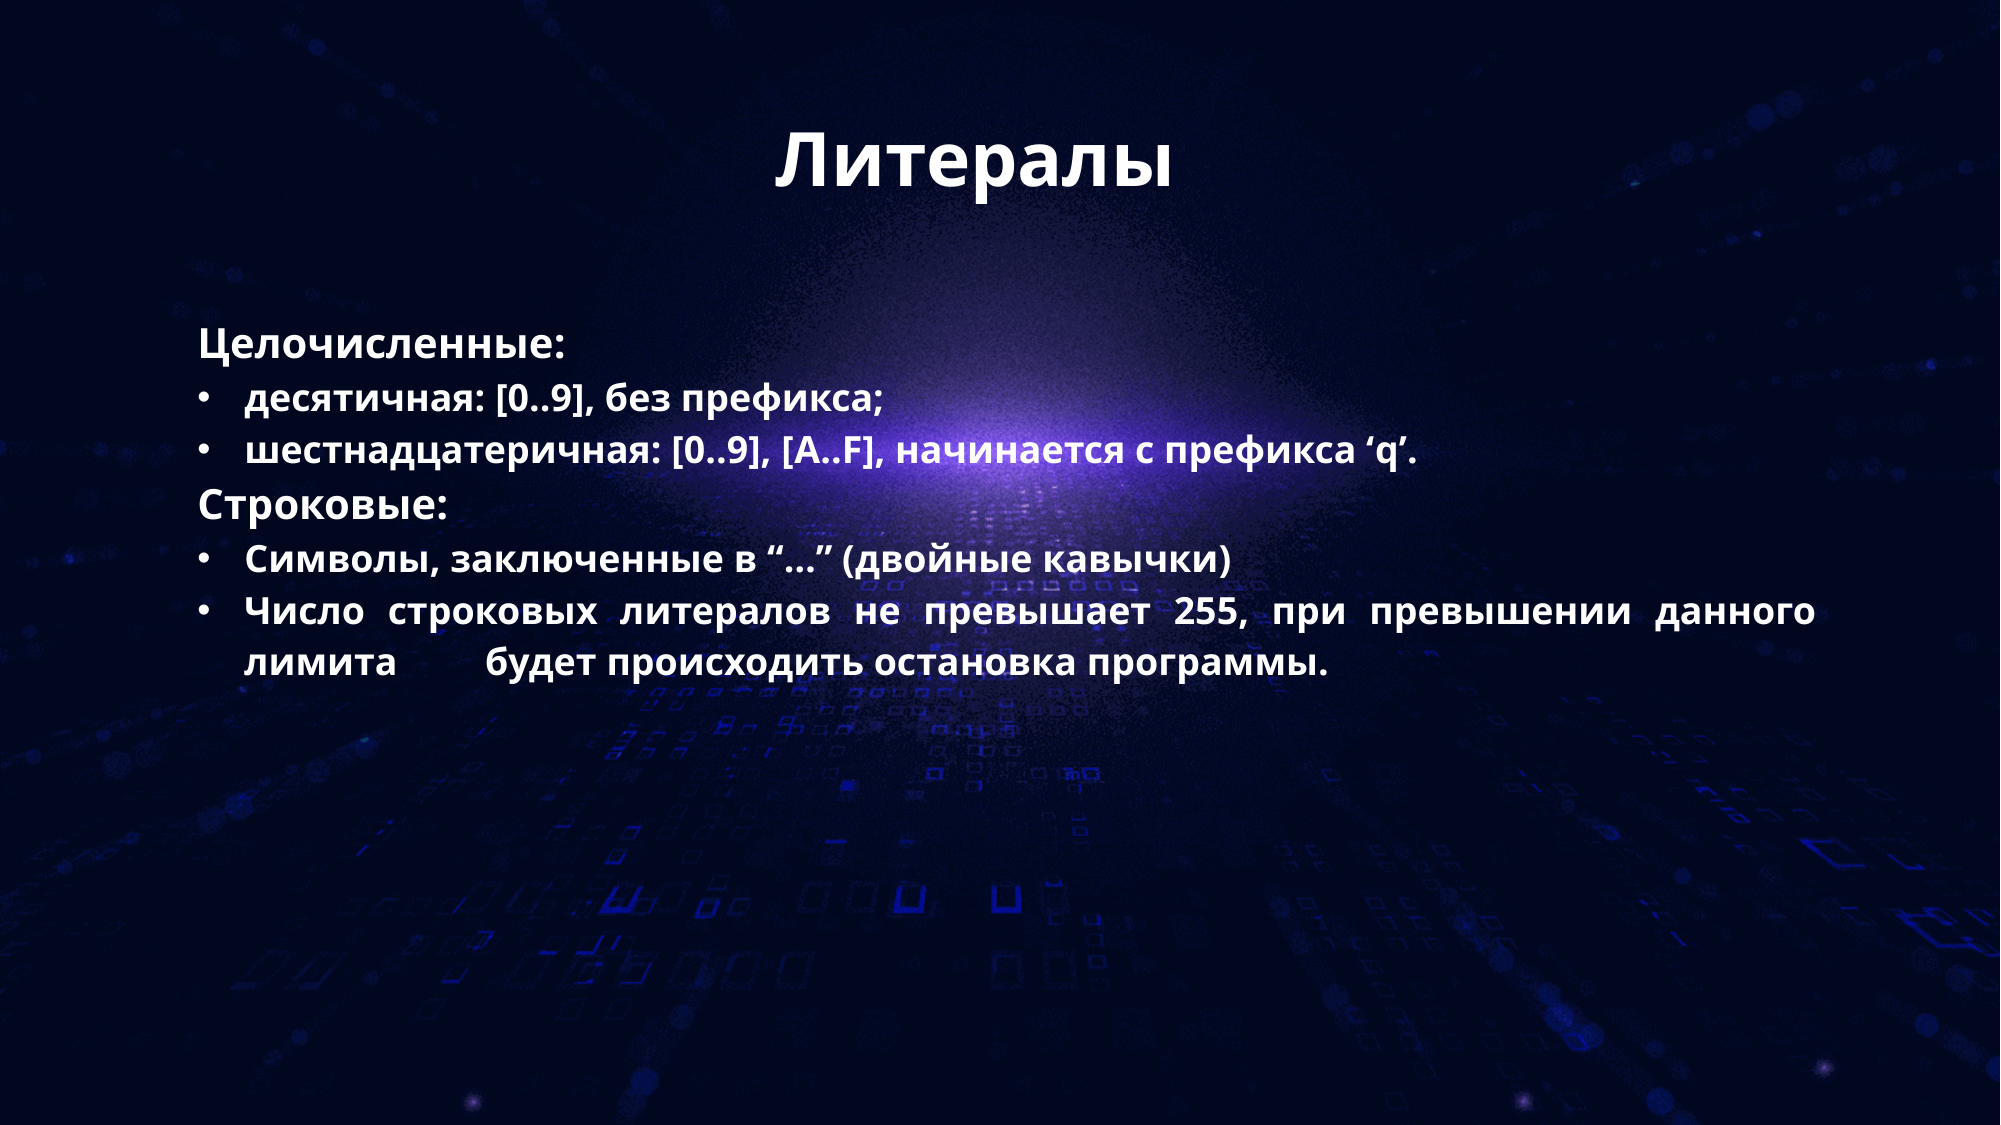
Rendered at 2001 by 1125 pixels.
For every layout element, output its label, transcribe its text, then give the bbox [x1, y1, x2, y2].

text_box Целочисленные: десятичная: [0..9], без префикса; шестнадцатеричная: [0..9], [A..F], начинается с префикса ‘q’. Строковые: Символы, заключенные в “…” (двойные кавычки) Число строковых литералов не превышает 255, при превышении данного лимита будет происходить остановка программы. [182, 302, 1833, 691]
picture [0, 0, 2000, 1125]
text_box Литералы [254, 103, 1697, 209]
